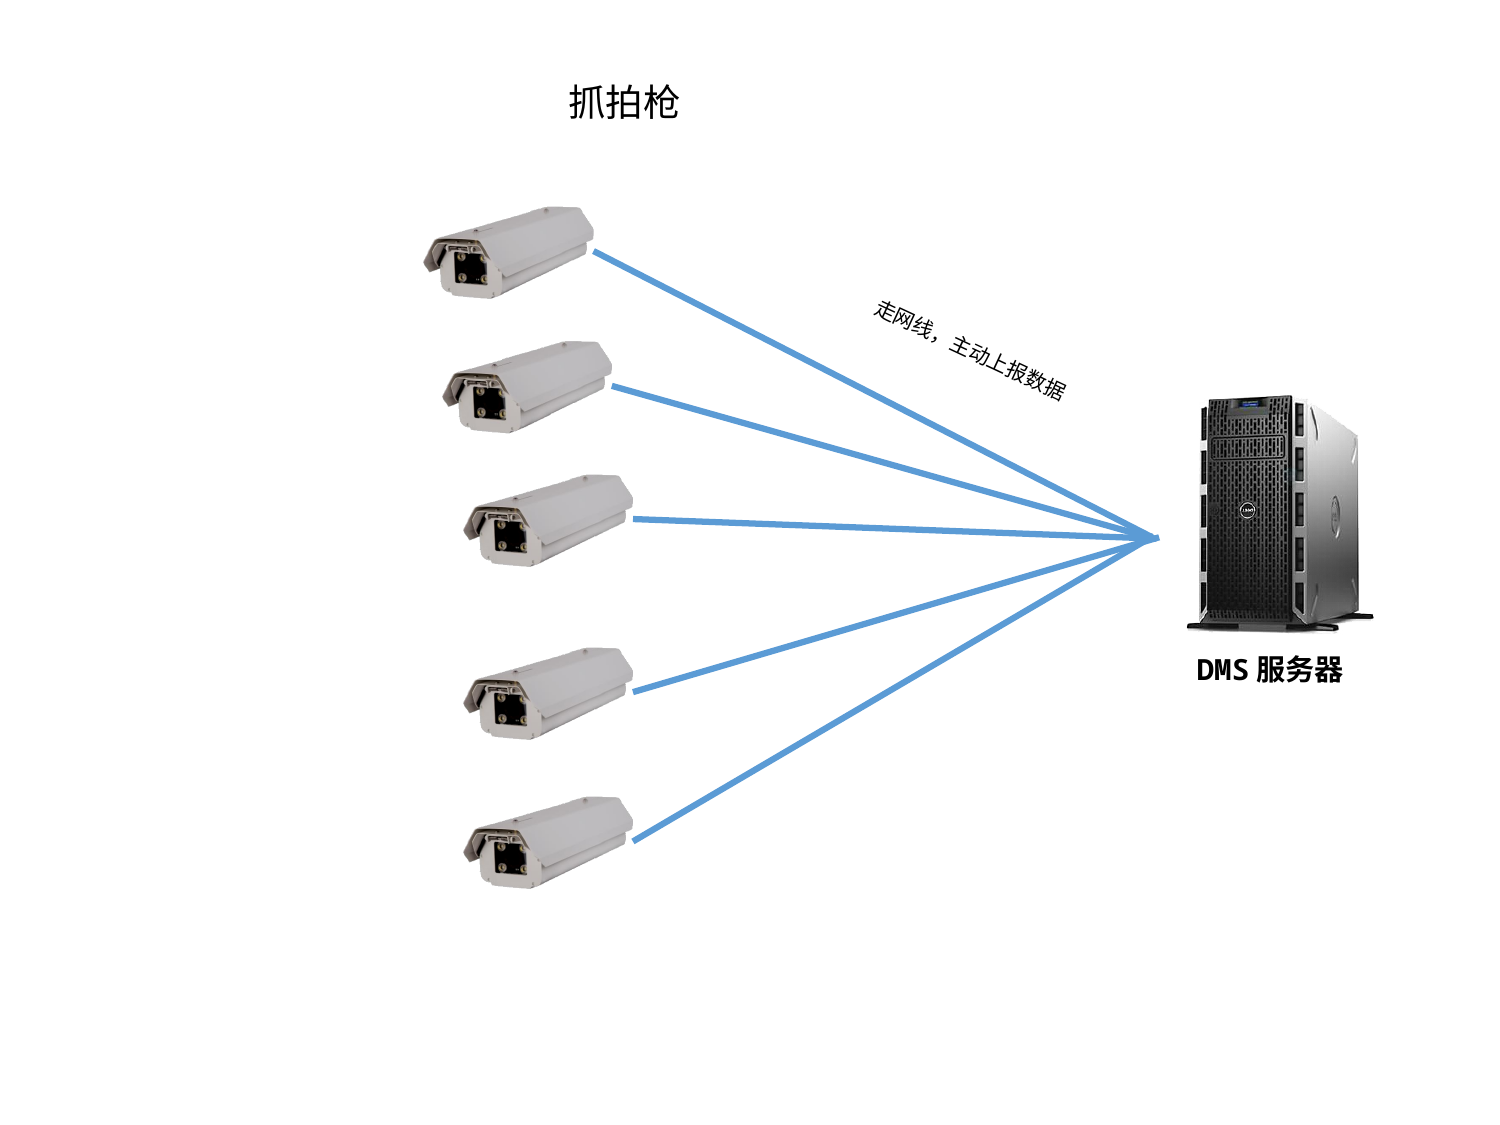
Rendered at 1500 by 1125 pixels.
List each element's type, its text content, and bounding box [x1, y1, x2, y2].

text_box 抓拍枪 [553, 71, 730, 132]
picture [460, 470, 632, 568]
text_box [1154, 537, 1160, 693]
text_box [1164, 384, 1385, 694]
picture [460, 792, 633, 891]
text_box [632, 518, 1157, 537]
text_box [593, 251, 1153, 538]
picture [420, 202, 594, 300]
picture [460, 643, 632, 741]
picture [438, 337, 593, 435]
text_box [632, 535, 1154, 842]
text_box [611, 385, 1154, 539]
